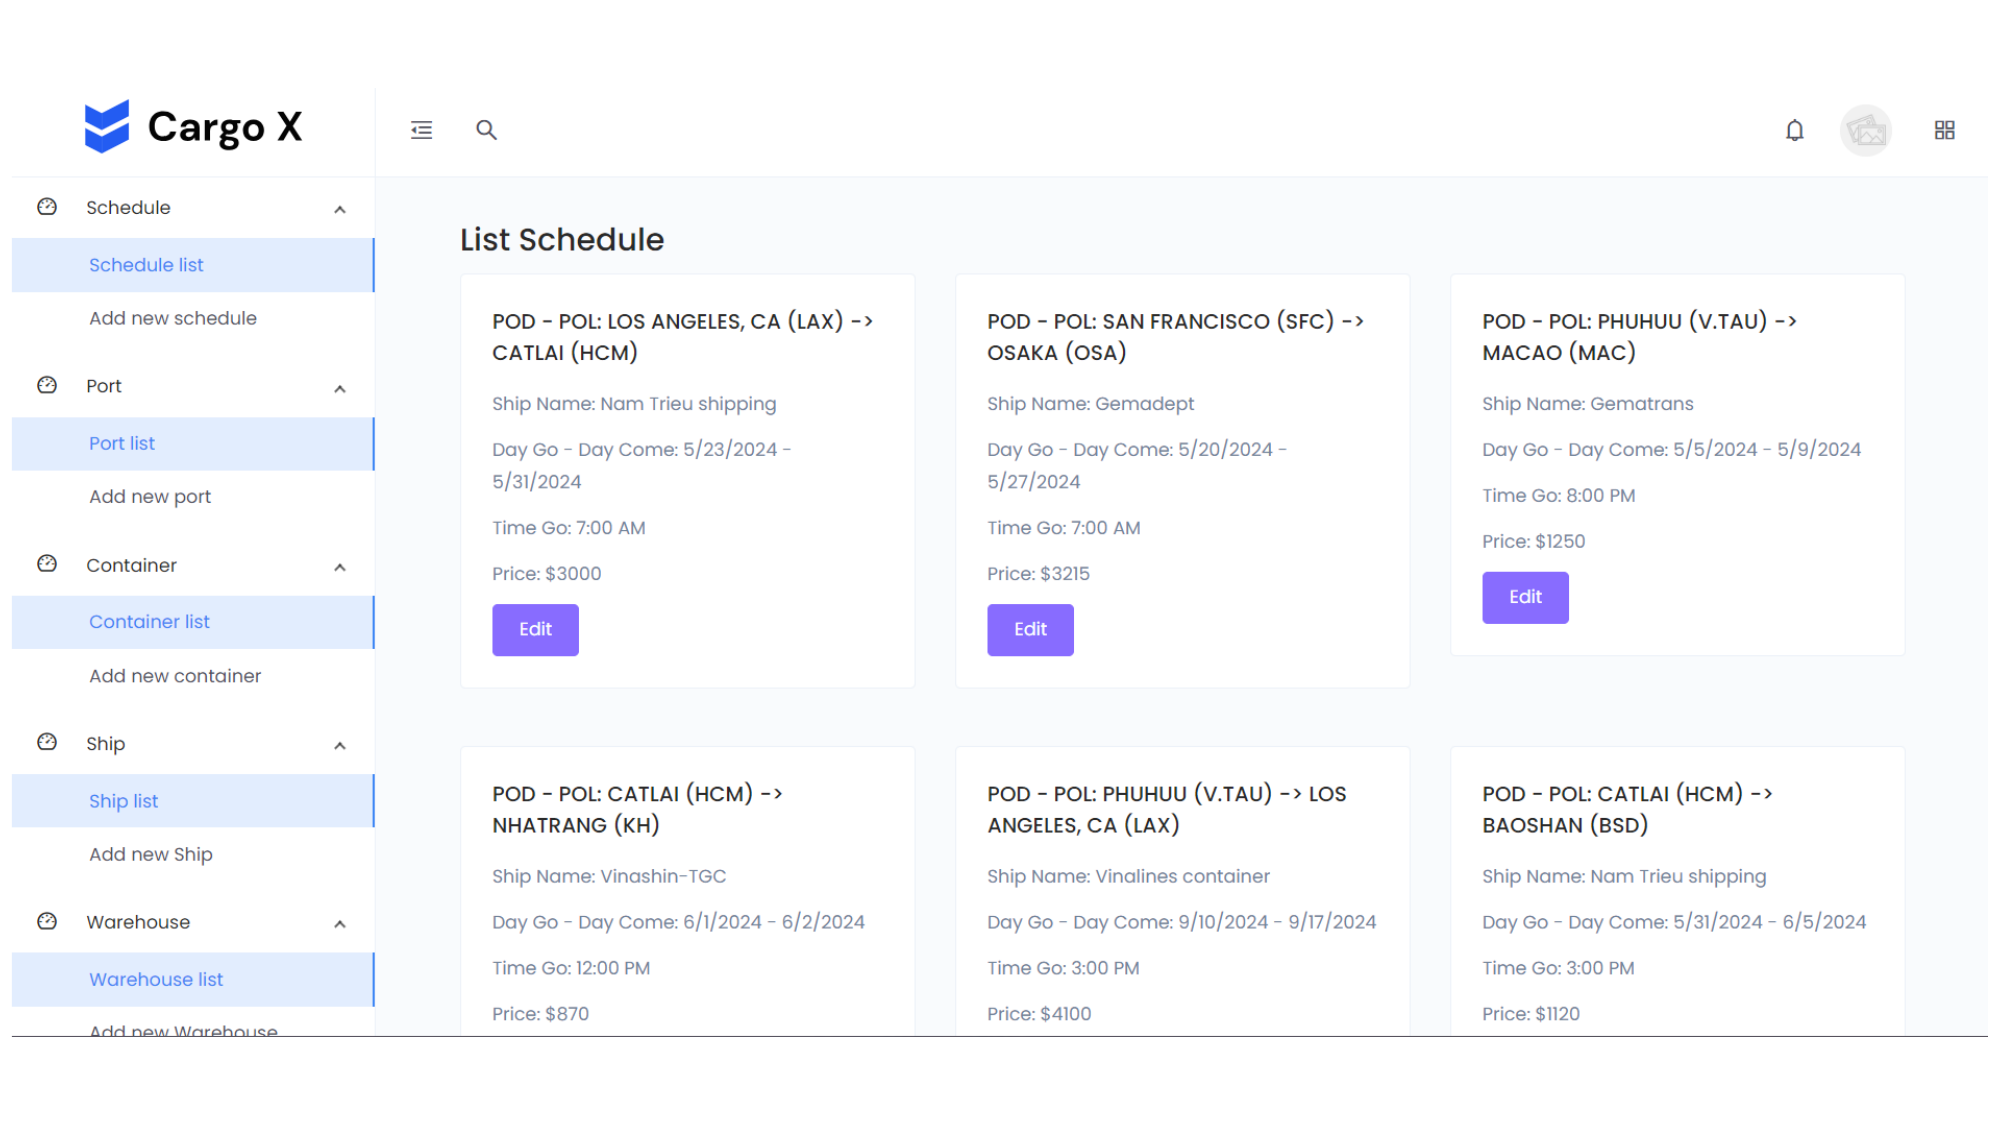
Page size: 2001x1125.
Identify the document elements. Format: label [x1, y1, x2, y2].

picture [11, 88, 1989, 1037]
